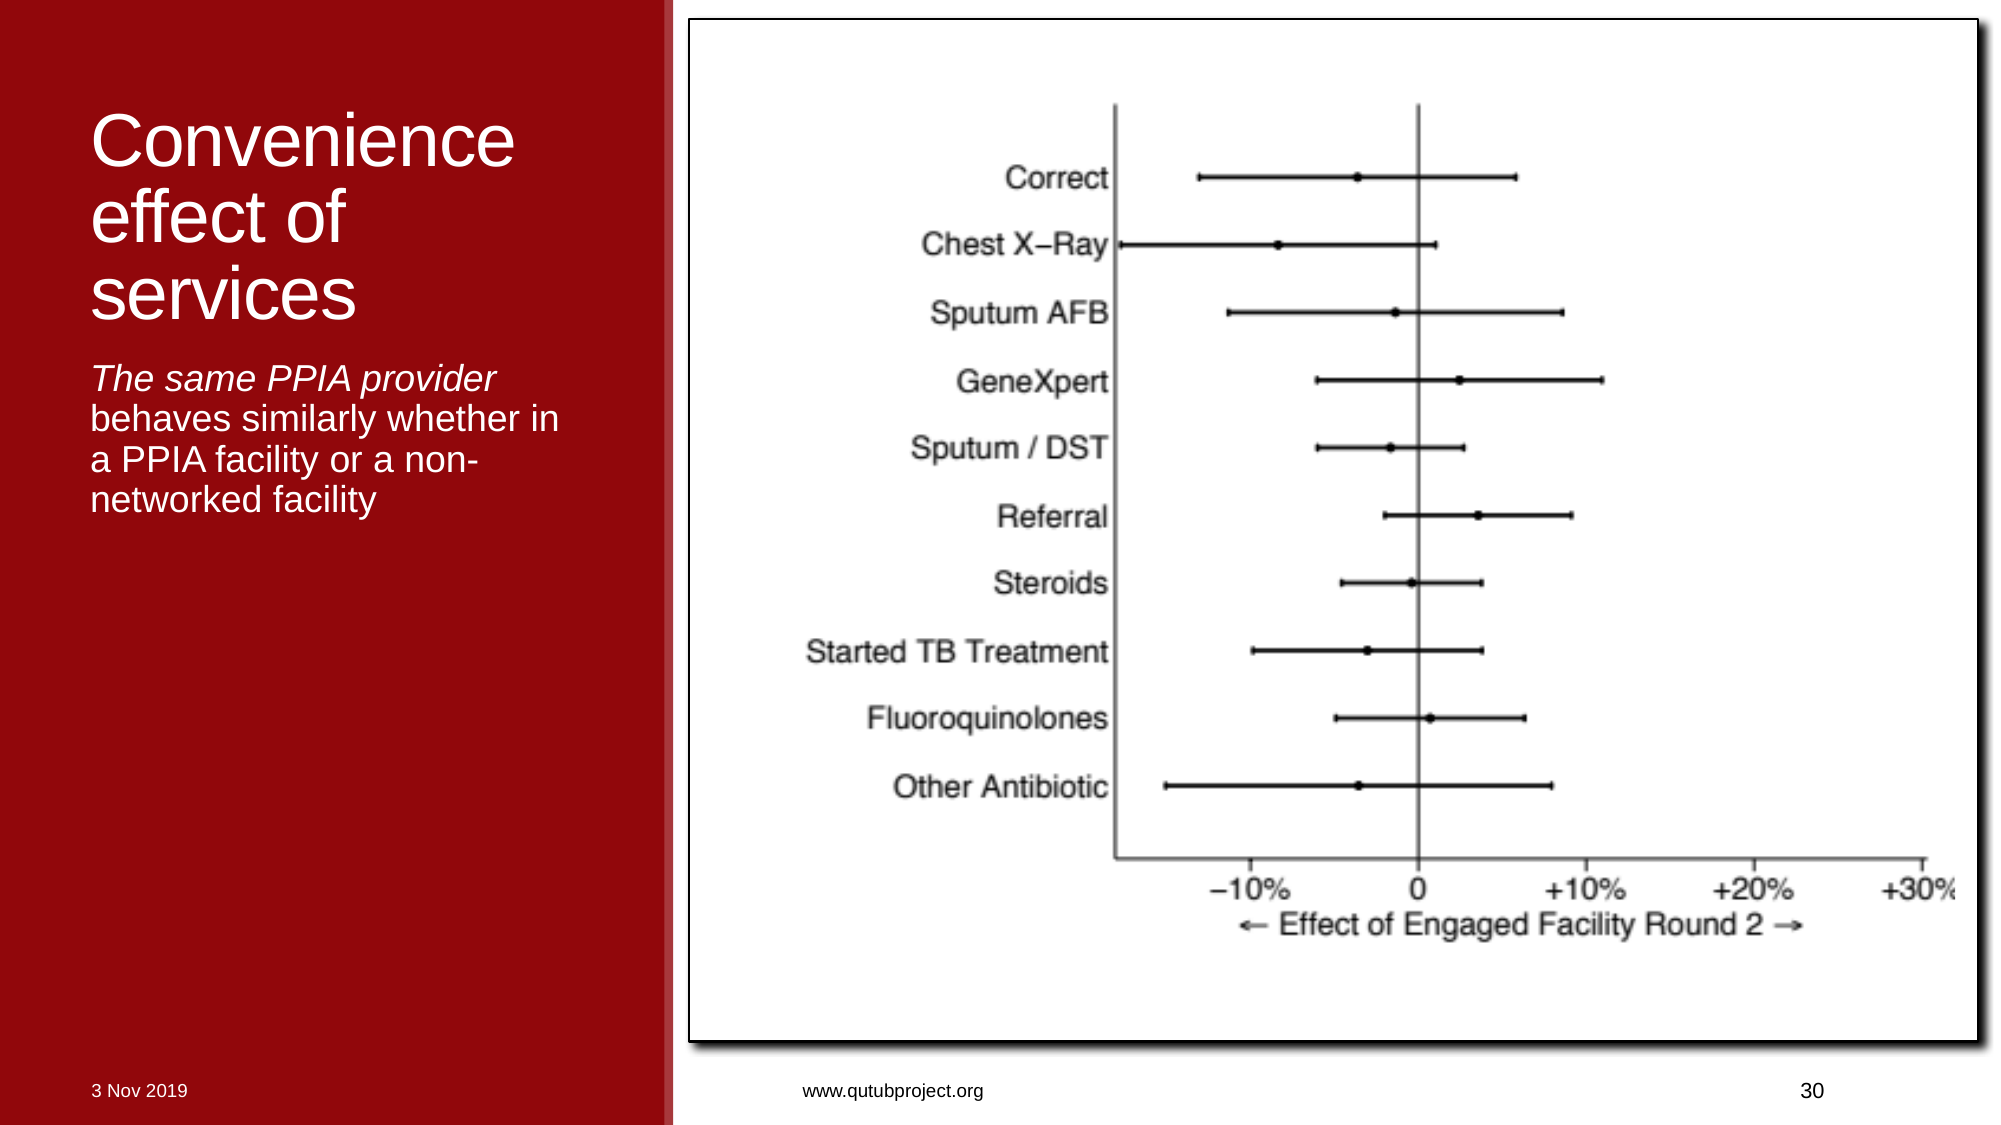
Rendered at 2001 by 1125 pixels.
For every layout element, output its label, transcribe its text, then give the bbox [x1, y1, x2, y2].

list The same PPIA provider behaves similarly whether in a PPIA facility or a non-networked facility [75, 351, 600, 1035]
footer www.qutubproject.org [787, 1059, 1550, 1120]
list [711, 73, 1956, 979]
title Convenience effect of services [75, 97, 600, 347]
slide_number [76, 1059, 600, 1120]
slide_number 30 [1624, 1059, 1840, 1120]
